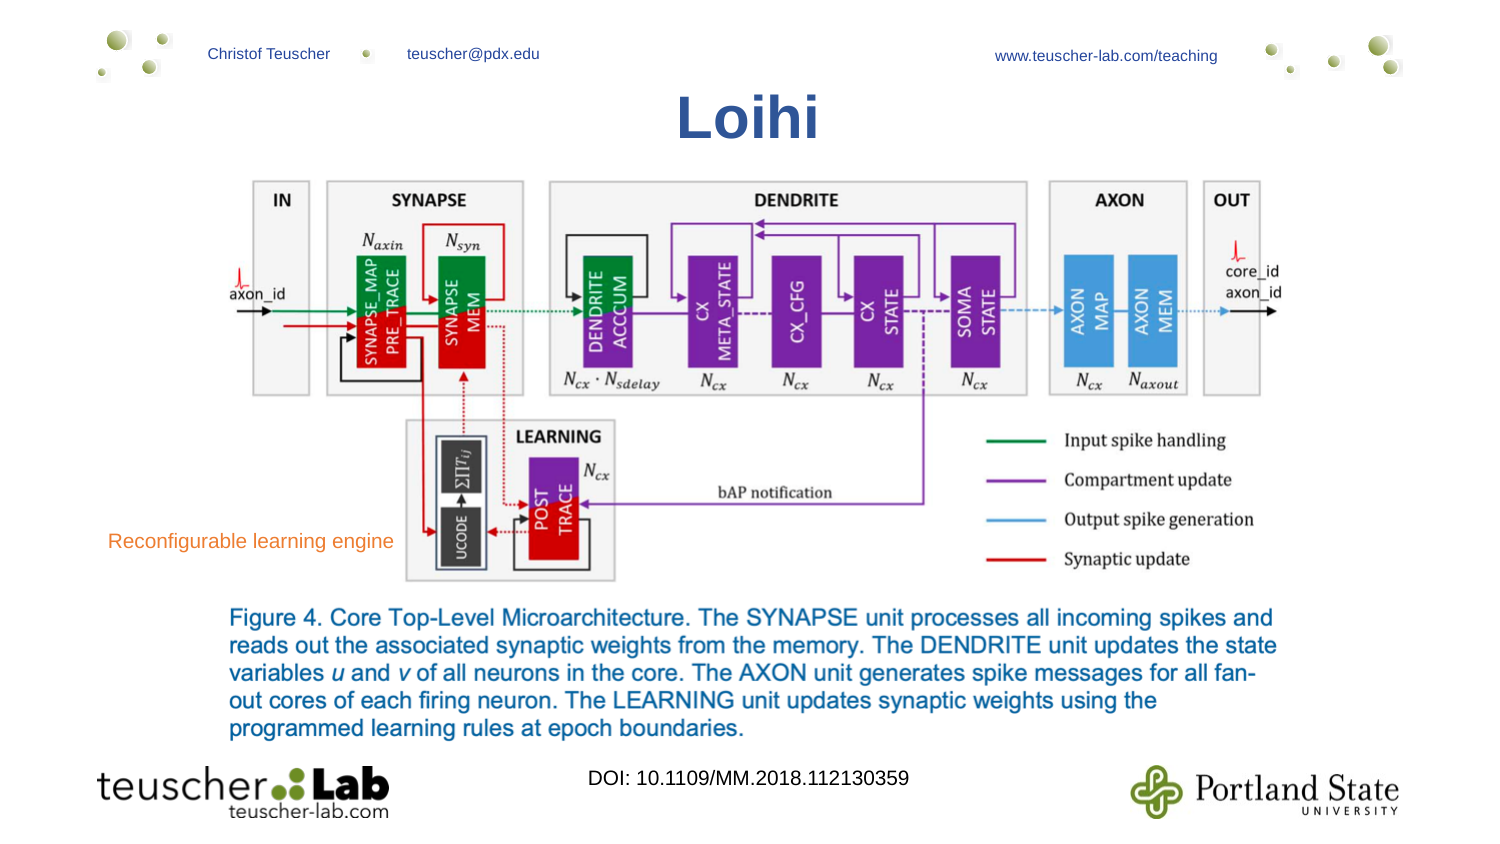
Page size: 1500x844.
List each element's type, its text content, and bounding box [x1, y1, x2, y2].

picture [97, 766, 389, 818]
text_box DOI: 10.1109/MM.2018.112130359 [559, 758, 938, 797]
picture [1130, 765, 1399, 819]
picture [193, 157, 1307, 758]
text_box Reconfigurable learning engine [93, 520, 193, 560]
text_box Loihi [0, 81, 1499, 158]
